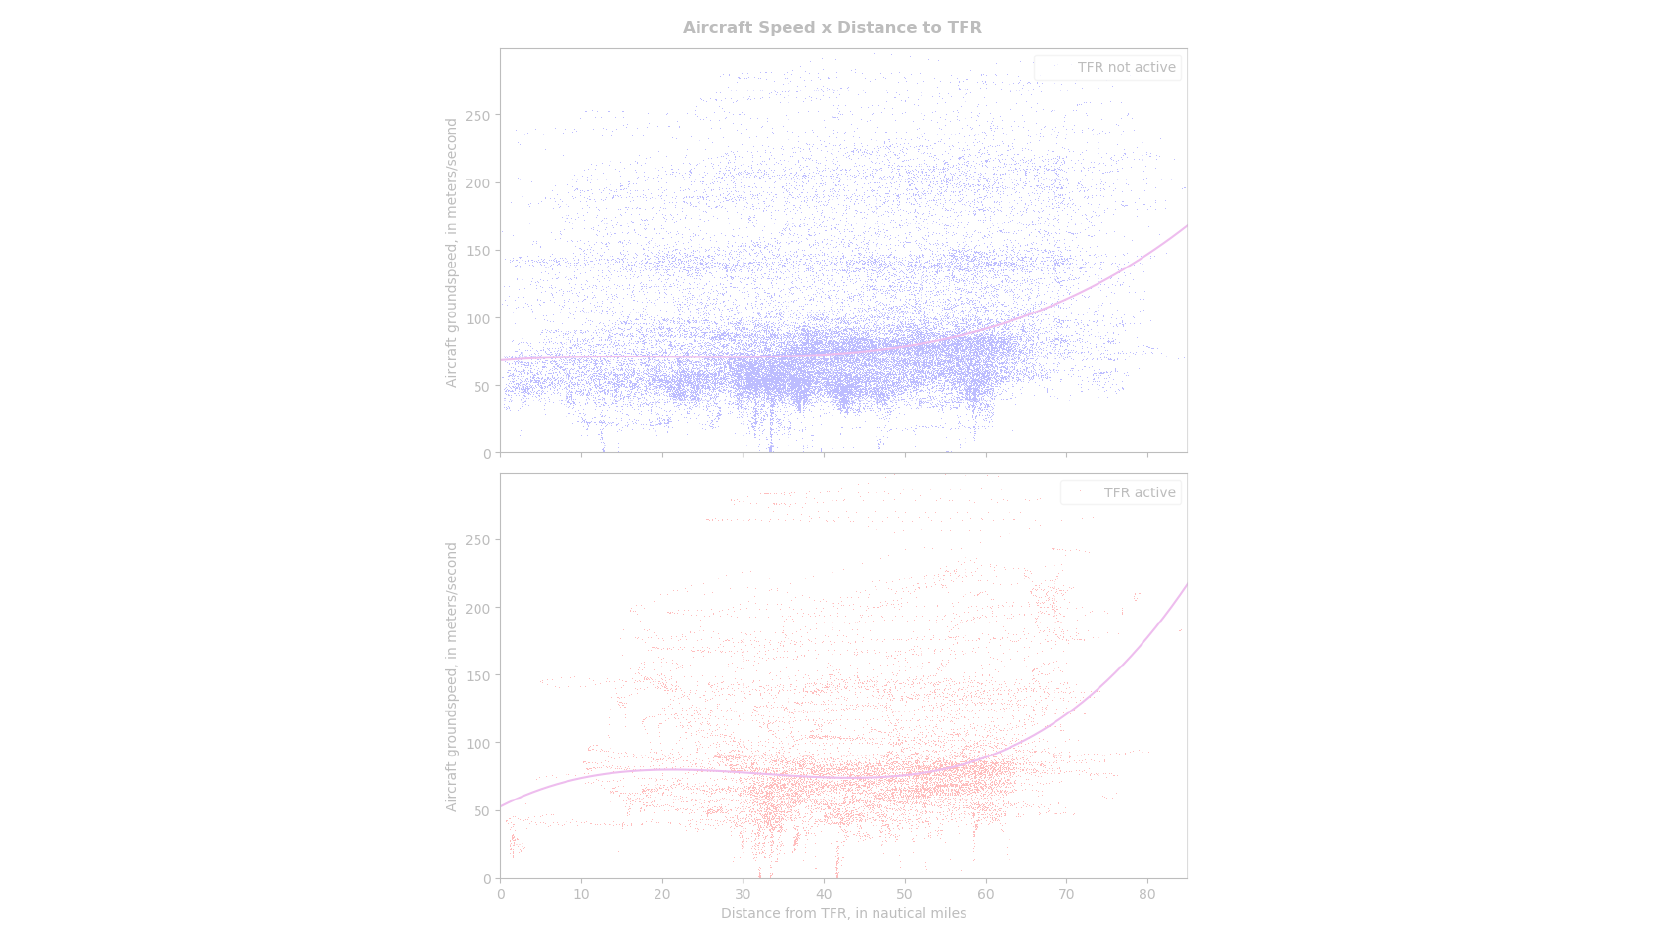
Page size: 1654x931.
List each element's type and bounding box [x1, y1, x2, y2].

picture [389, 2, 1277, 931]
